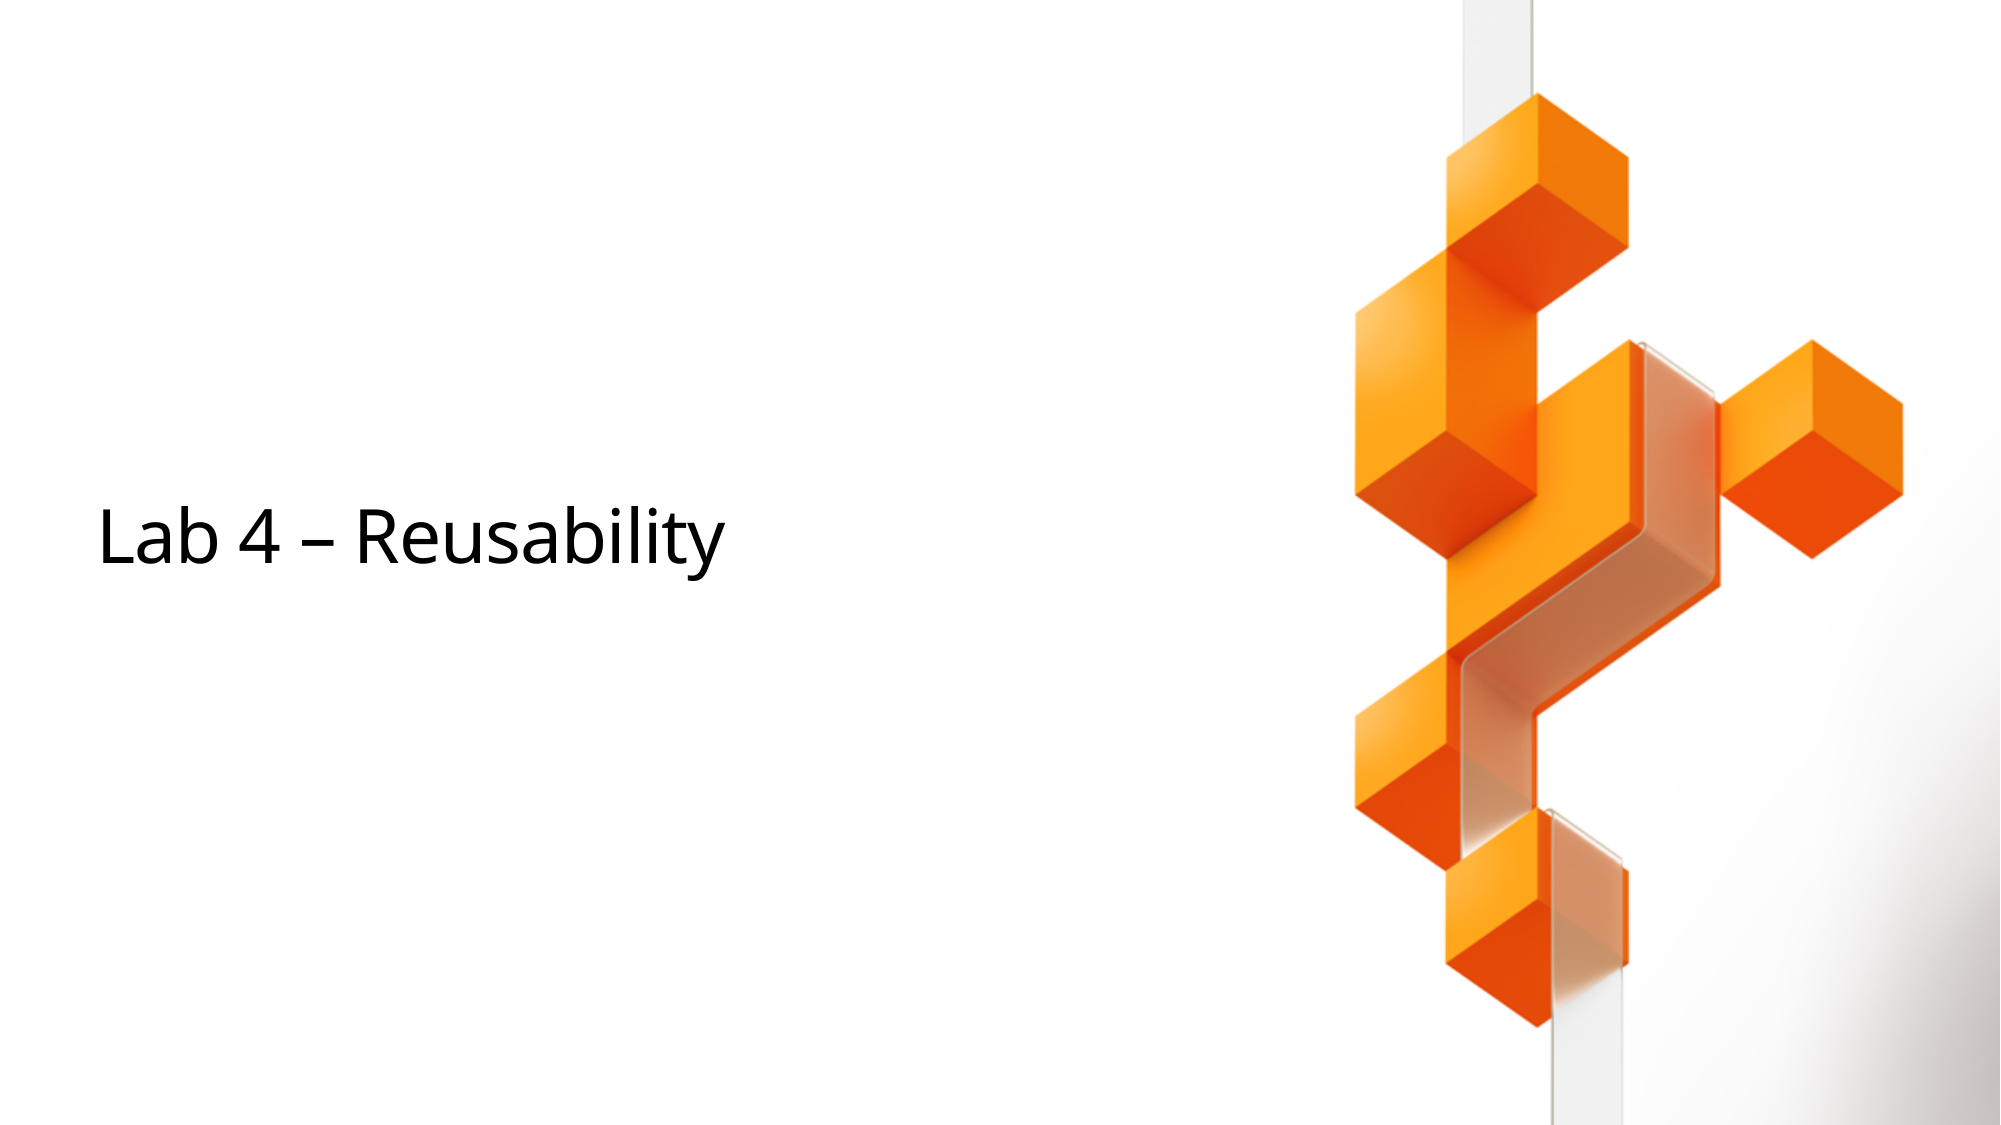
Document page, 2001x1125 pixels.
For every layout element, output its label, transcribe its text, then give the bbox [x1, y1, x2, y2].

picture [1324, 0, 2000, 1125]
title Lab 4 – Reusability [96, 498, 1000, 580]
